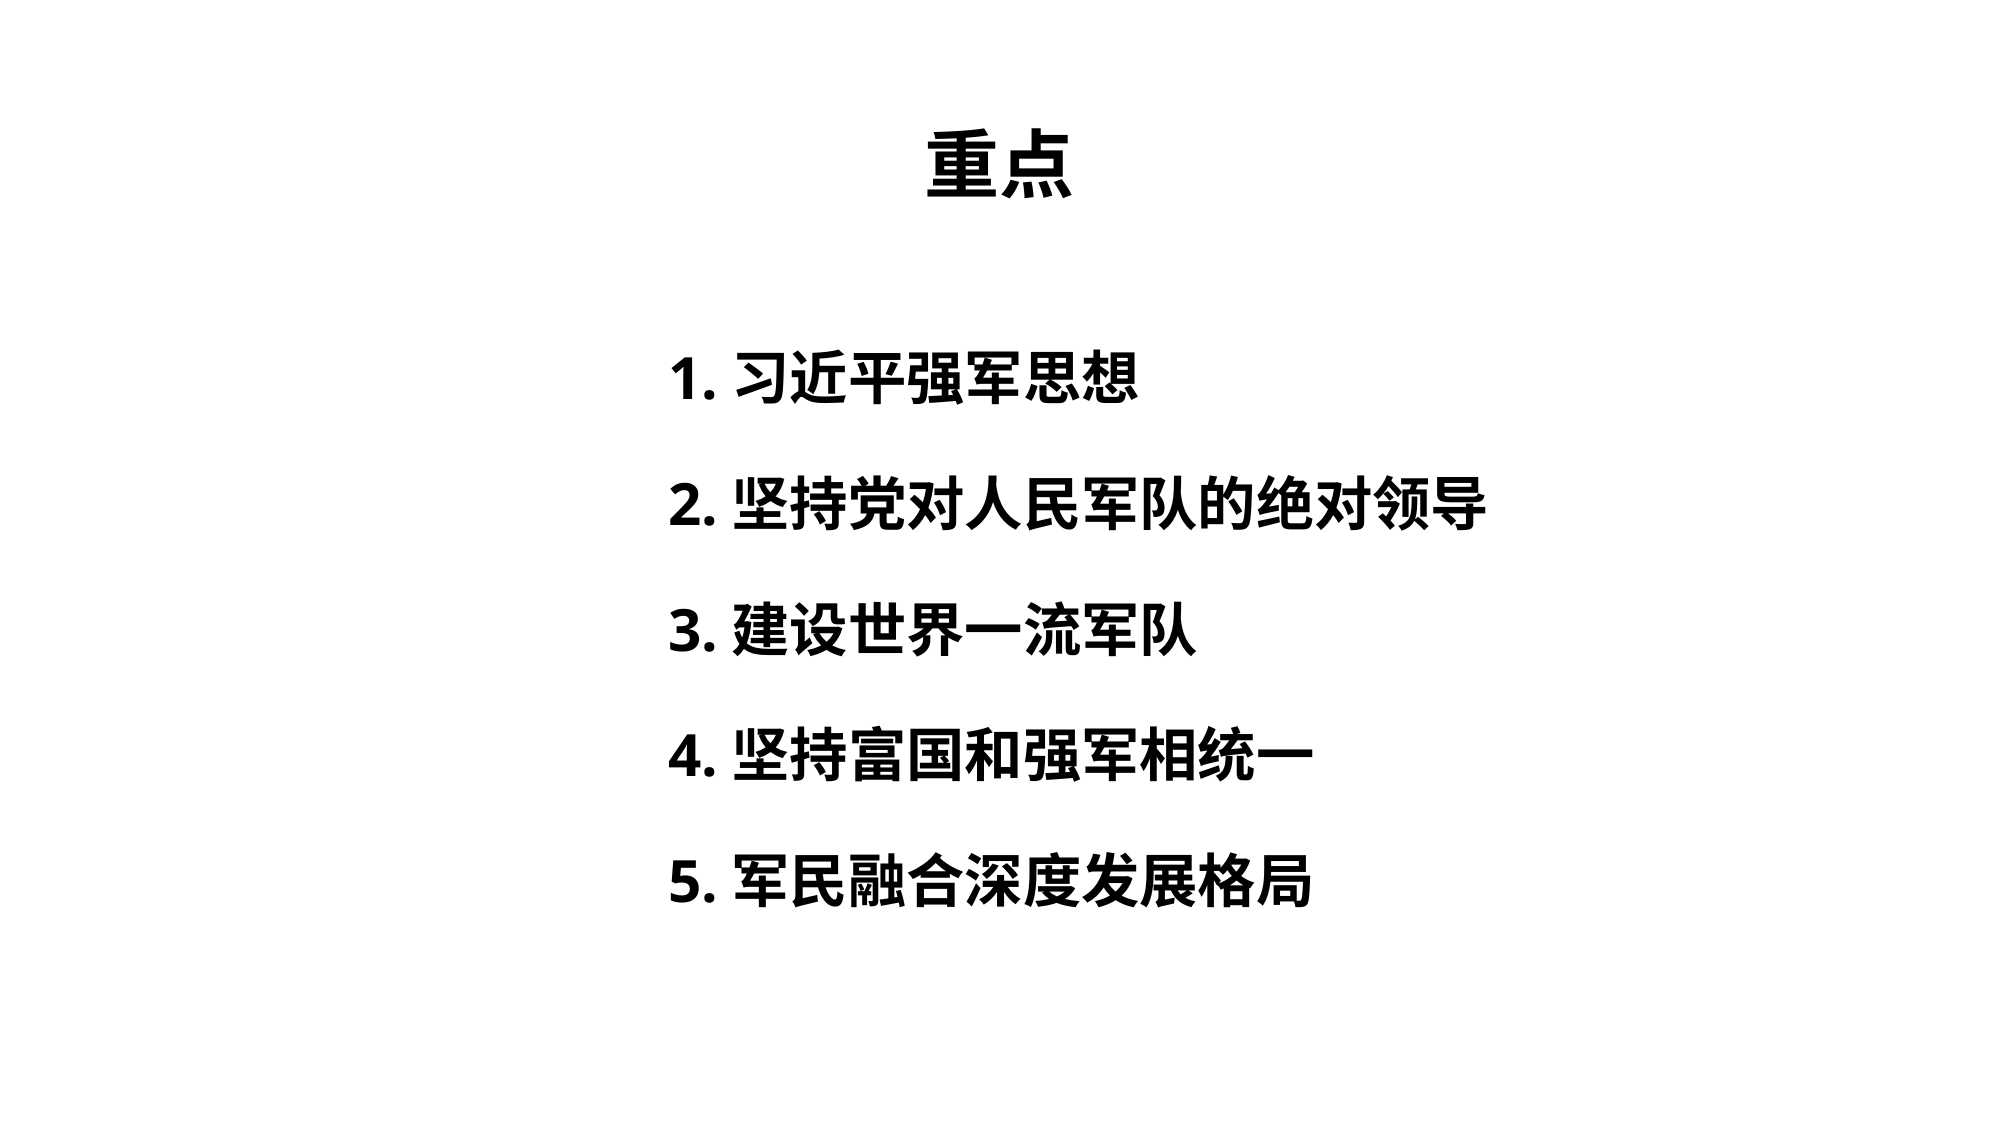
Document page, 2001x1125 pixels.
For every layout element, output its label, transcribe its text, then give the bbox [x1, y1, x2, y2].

list 1.习近平强军思想 2.坚持党对人民军队的绝对领导 3.建设世界一流军队 4.坚持富国和强军相统一 5.军民融合深度发展格局 [615, 299, 1863, 1014]
title 重点 [137, 59, 1863, 278]
